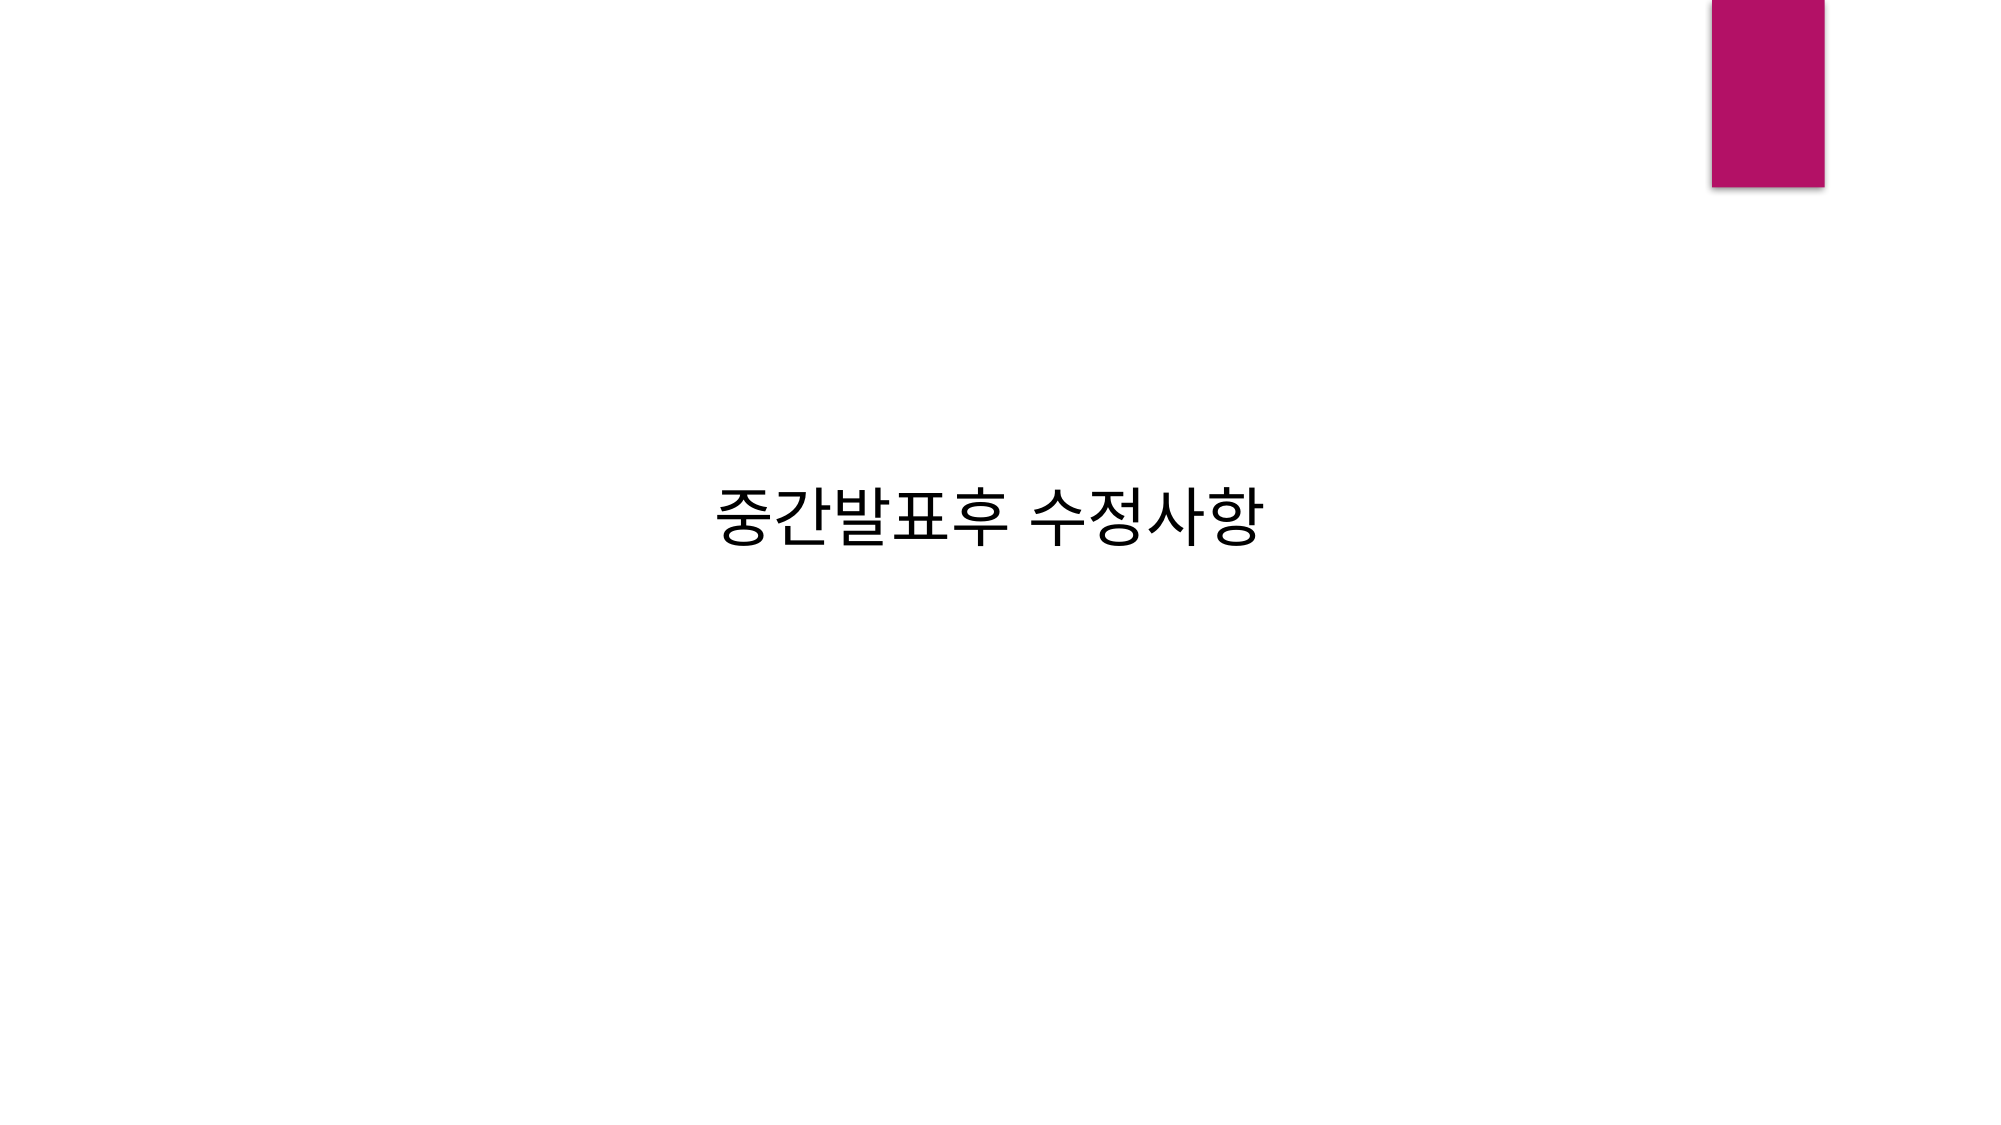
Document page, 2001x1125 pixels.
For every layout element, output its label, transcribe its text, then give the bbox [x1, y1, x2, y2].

text_box 중간발표후 수정사항 [699, 469, 1349, 562]
